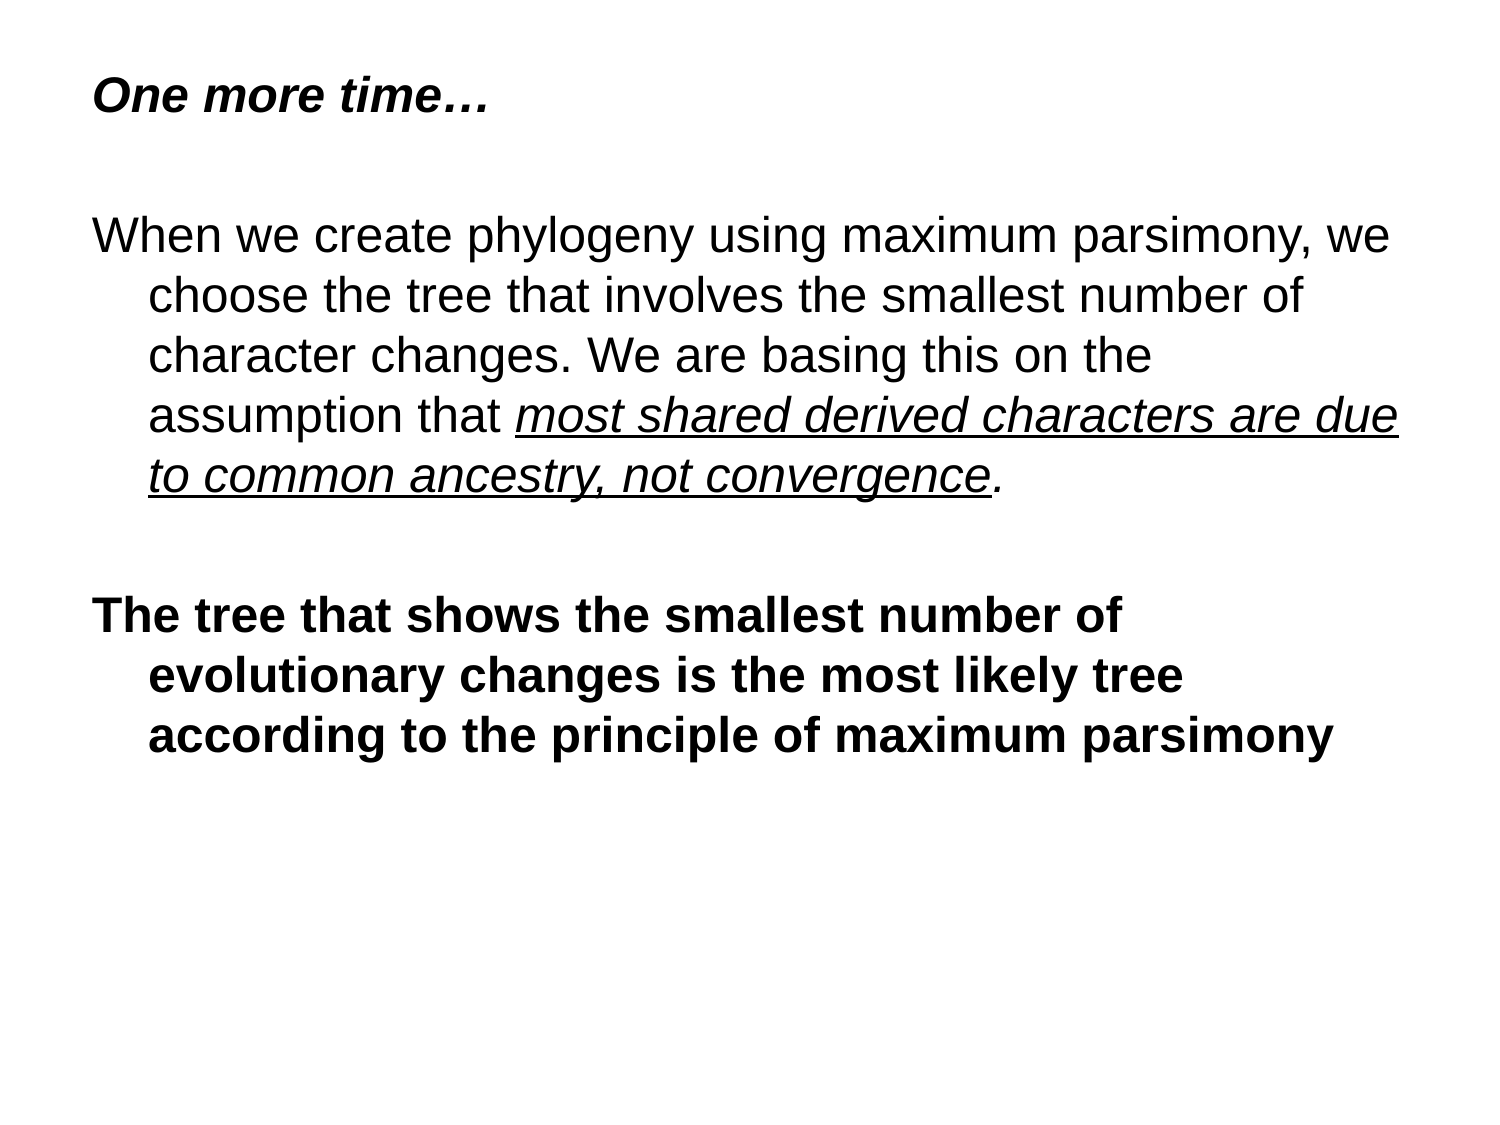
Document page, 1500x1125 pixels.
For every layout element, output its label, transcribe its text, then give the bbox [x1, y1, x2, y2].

list One more time… When we create phylogeny using maximum parsimony, we choose the tree that involves the smallest number of character changes. We are basing this on the assumption that most shared derived characters are due to common ancestry, not convergence. The tree that shows the smallest number of evolutionary changes is the most likely tree according to the principle of maximum parsimony [76, 54, 1428, 798]
